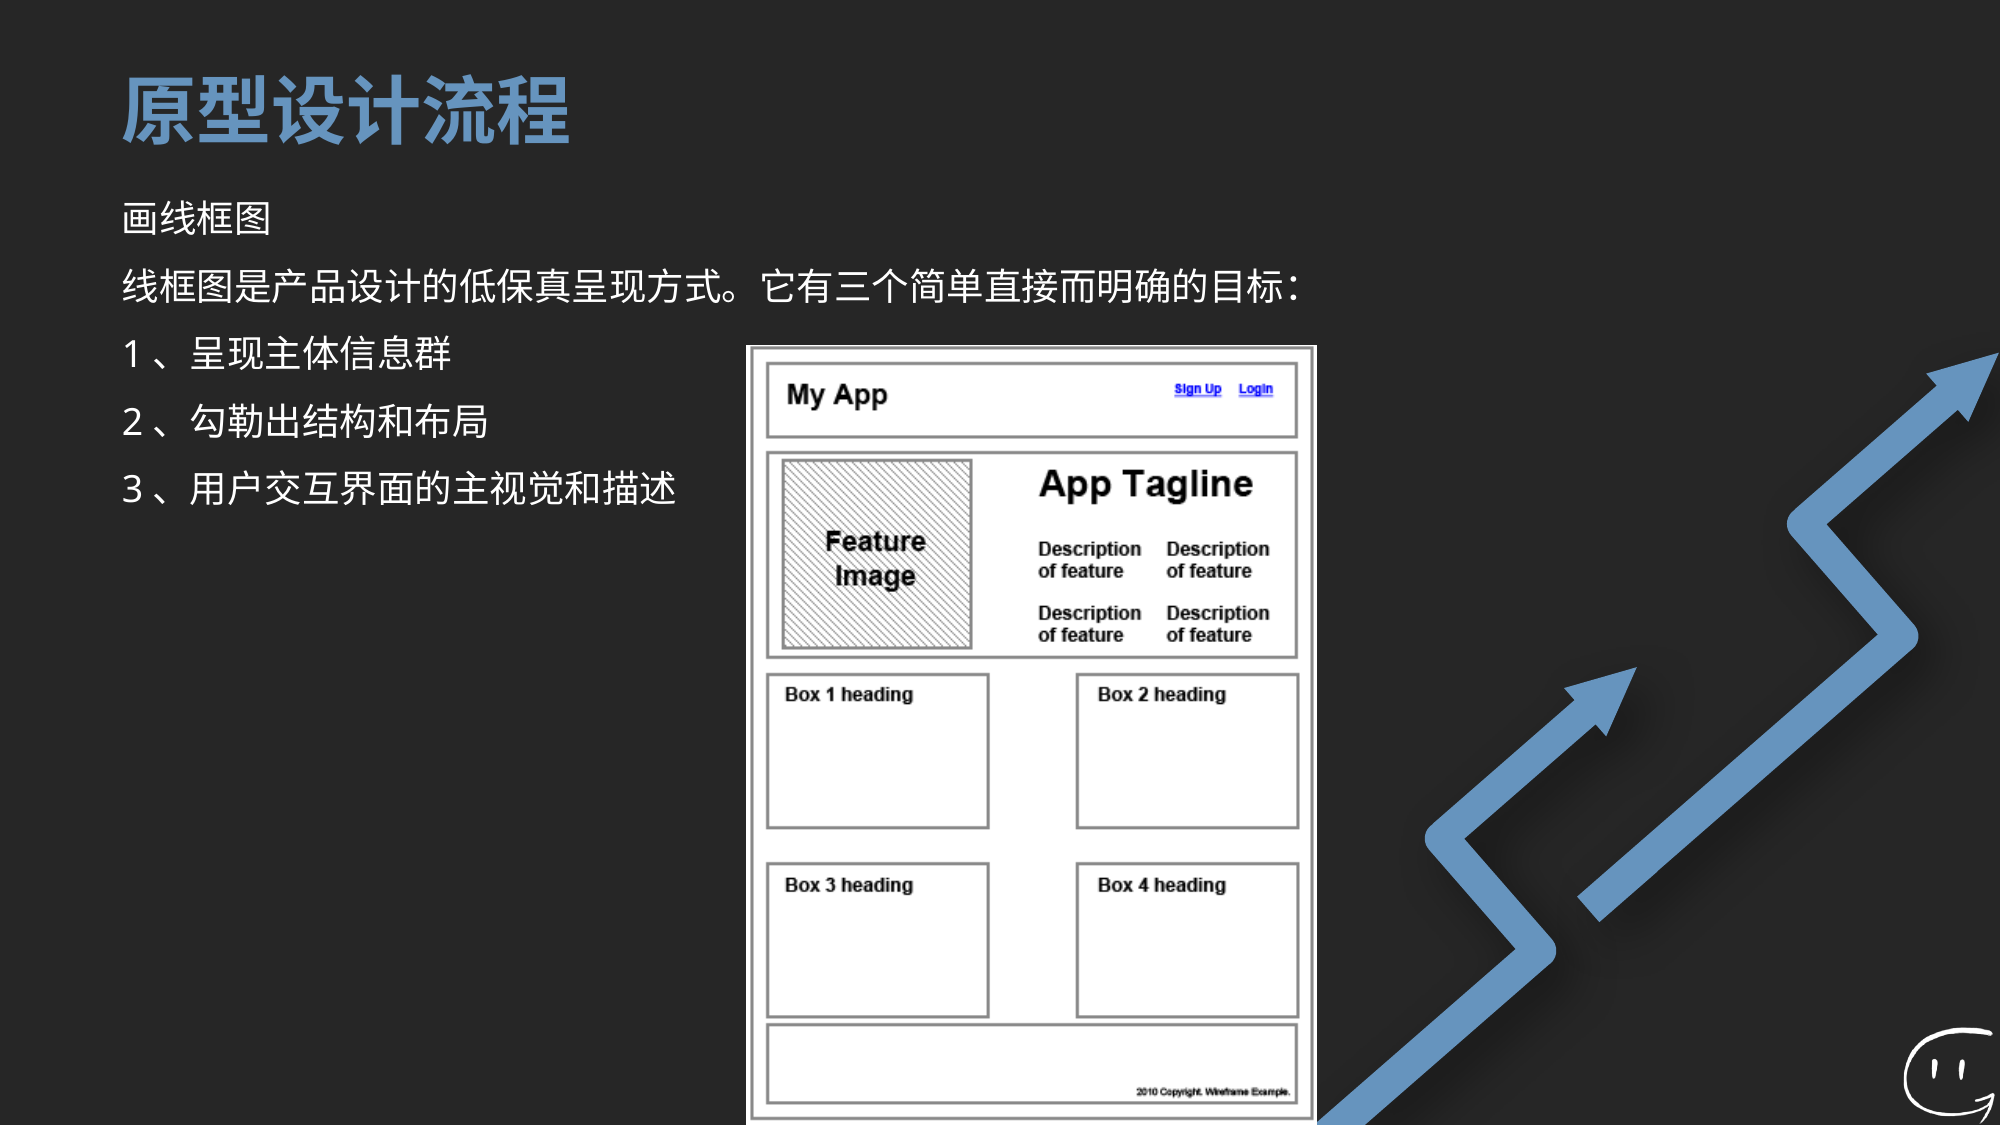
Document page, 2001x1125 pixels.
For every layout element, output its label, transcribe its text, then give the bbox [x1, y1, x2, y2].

title 原型设计流程 [106, 31, 1199, 182]
text_box [1577, 352, 1999, 923]
text_box [1317, 667, 1637, 1125]
text_box 画线框图 线框图是产品设计的低保真呈现方式。它有三个简单直接而明确的目标： 1、呈现主体信息群 2、勾勒出结构和布局 3、用户交互界面的主视觉和描述 [106, 182, 1373, 569]
picture [1899, 1023, 2000, 1125]
picture [746, 345, 1317, 1125]
